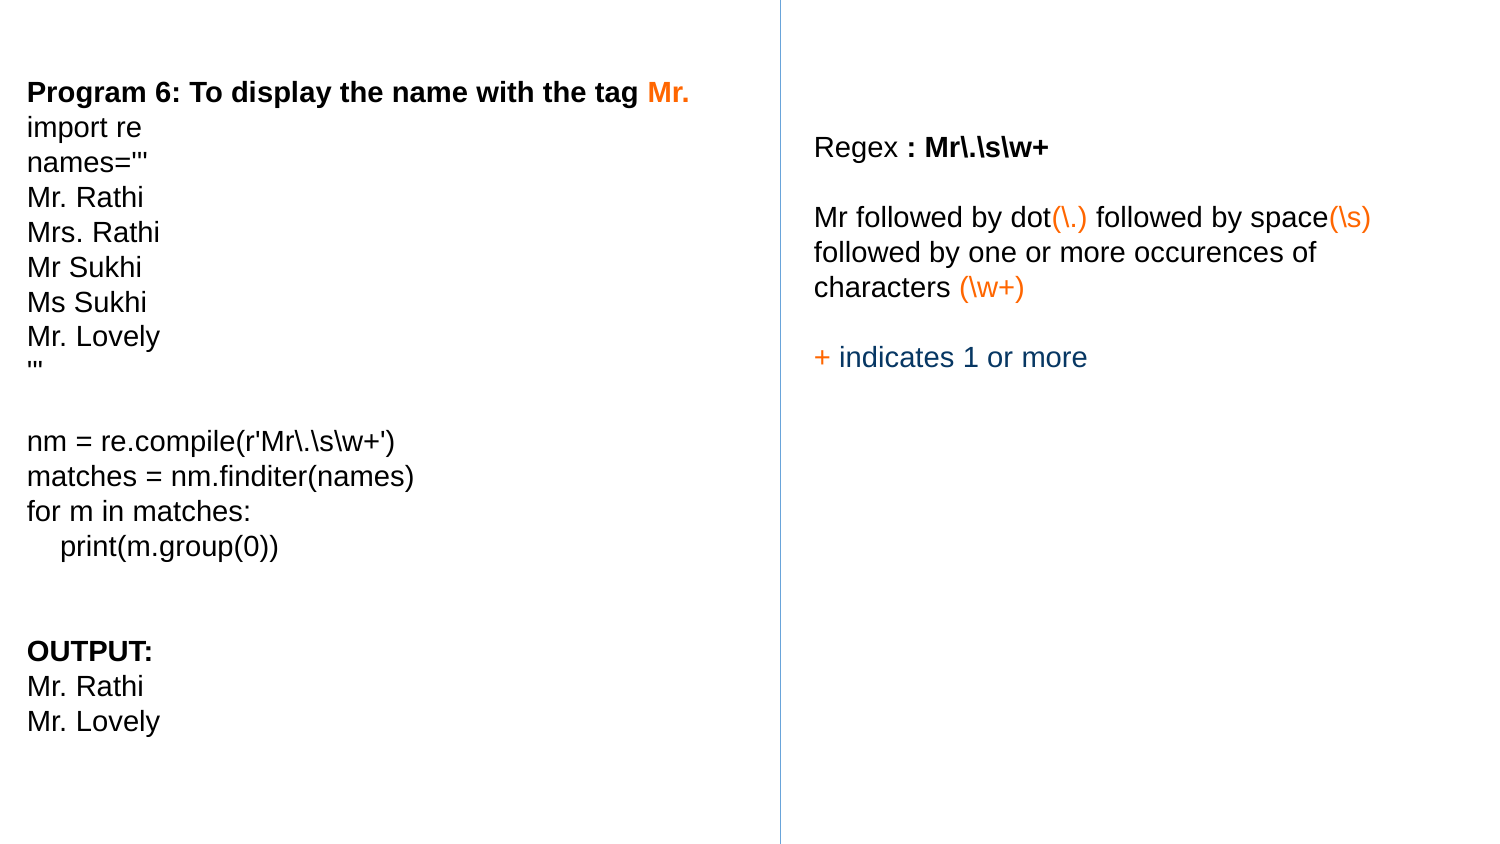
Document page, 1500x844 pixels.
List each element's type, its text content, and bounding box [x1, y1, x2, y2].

text_box Regex : Mr\.\s\w+ Mr followed by dot(\.) followed by space(\s) followed by one or more occurences of characters (\w+) + indicates 1 or more [799, 120, 1454, 626]
text_box Program 6: To display the name with the tag Mr. import re names=''' Mr. Rathi Mrs. Rathi Mr Sukhi Ms Sukhi Mr. Lovely ''' nm = re.compile(r'Mr\.\s\w+') matches = nm.finditer(names) for m in matches: print(m.group(0)) OUTPUT: Mr. Rathi Mr. Lovely [12, 65, 763, 780]
